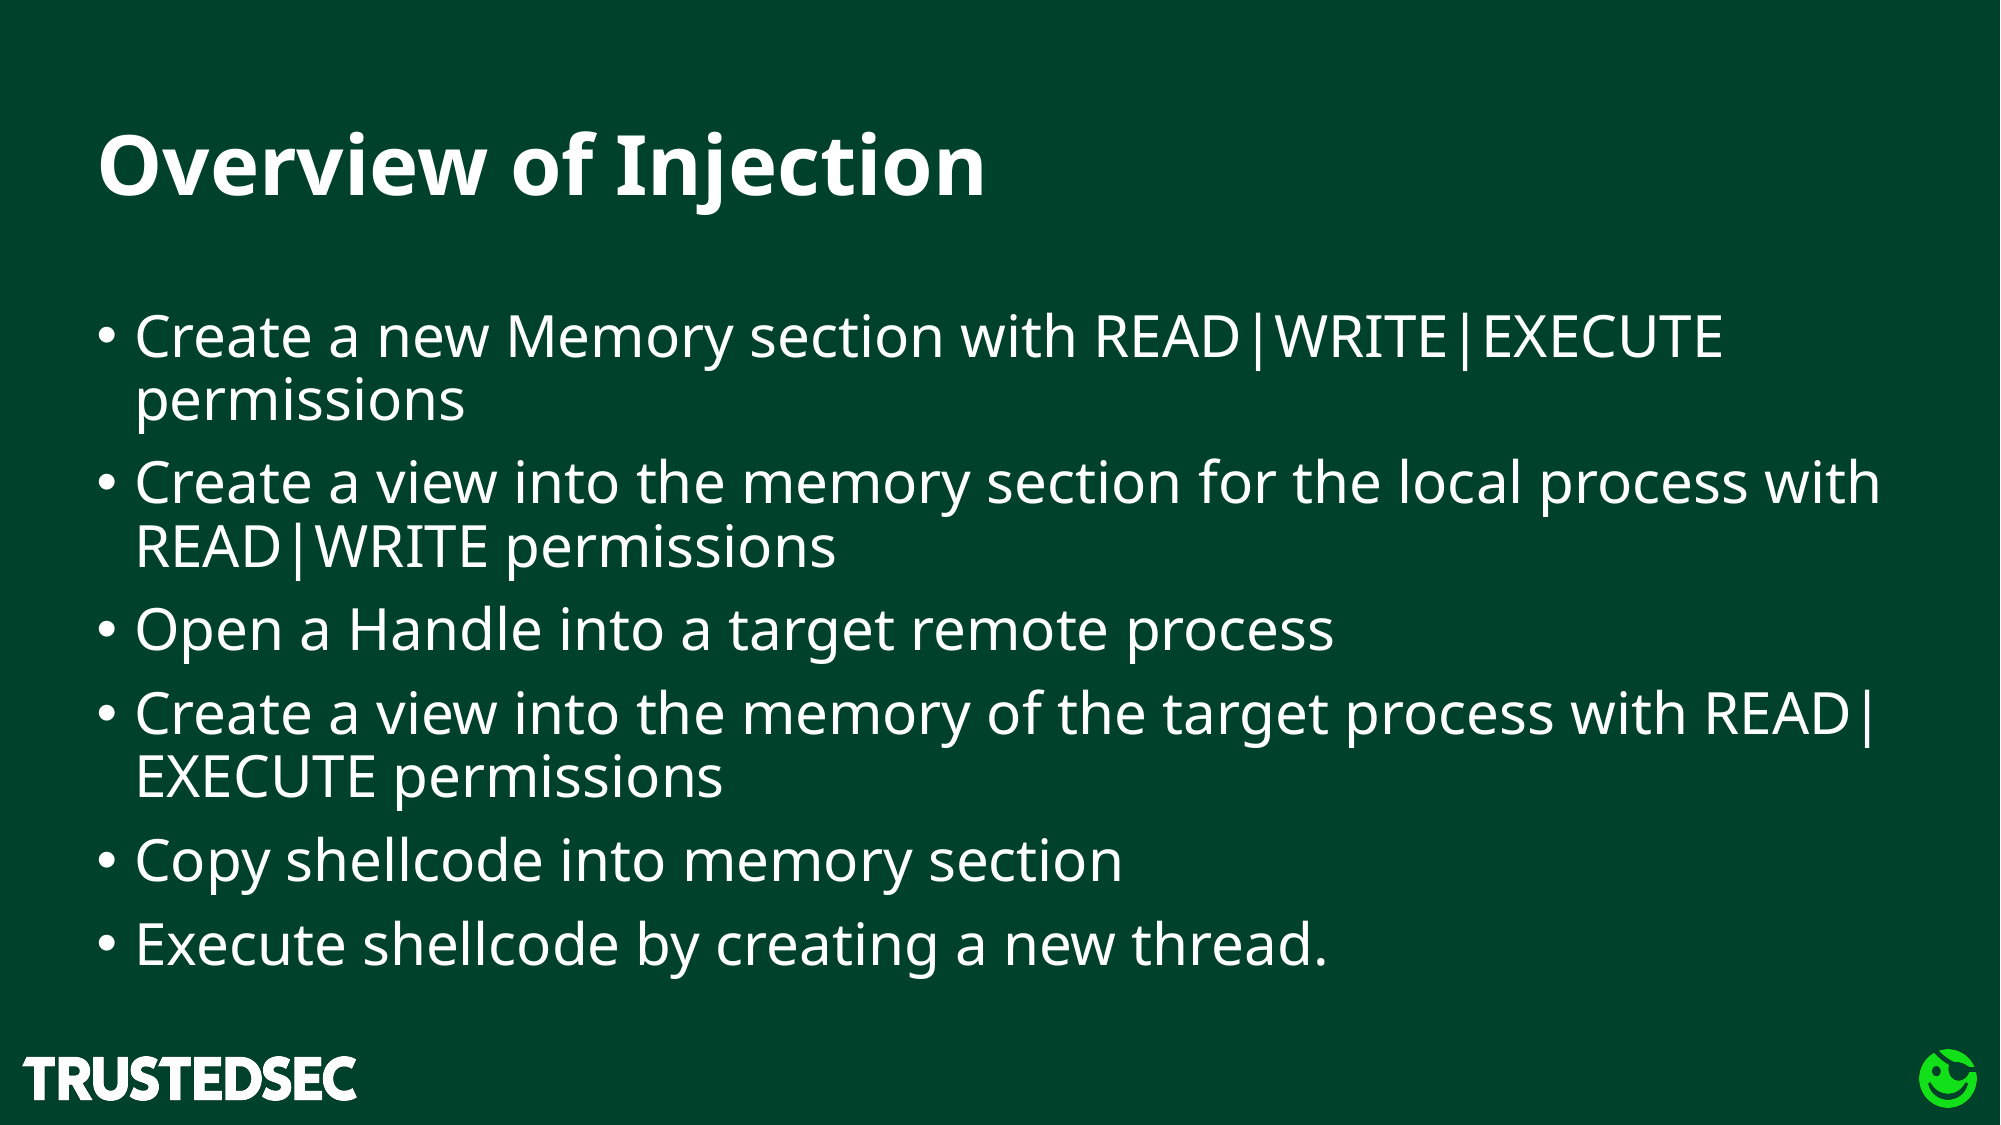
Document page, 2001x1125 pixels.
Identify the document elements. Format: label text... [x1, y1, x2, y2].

list Create a new Memory section with READ|WRITE|EXECUTE permissions Create a view into the memory section for the local process with READ|WRITE permissions Open a Handle into a target remote process Create a view into the memory of the target process with READ|EXECUTE permissions Copy shellcode into memory section Execute shellcode by creating a new thread. [81, 299, 1948, 1014]
picture [1919, 1049, 1977, 1108]
title Overview of Injection [81, 59, 1948, 278]
picture [22, 1056, 357, 1101]
